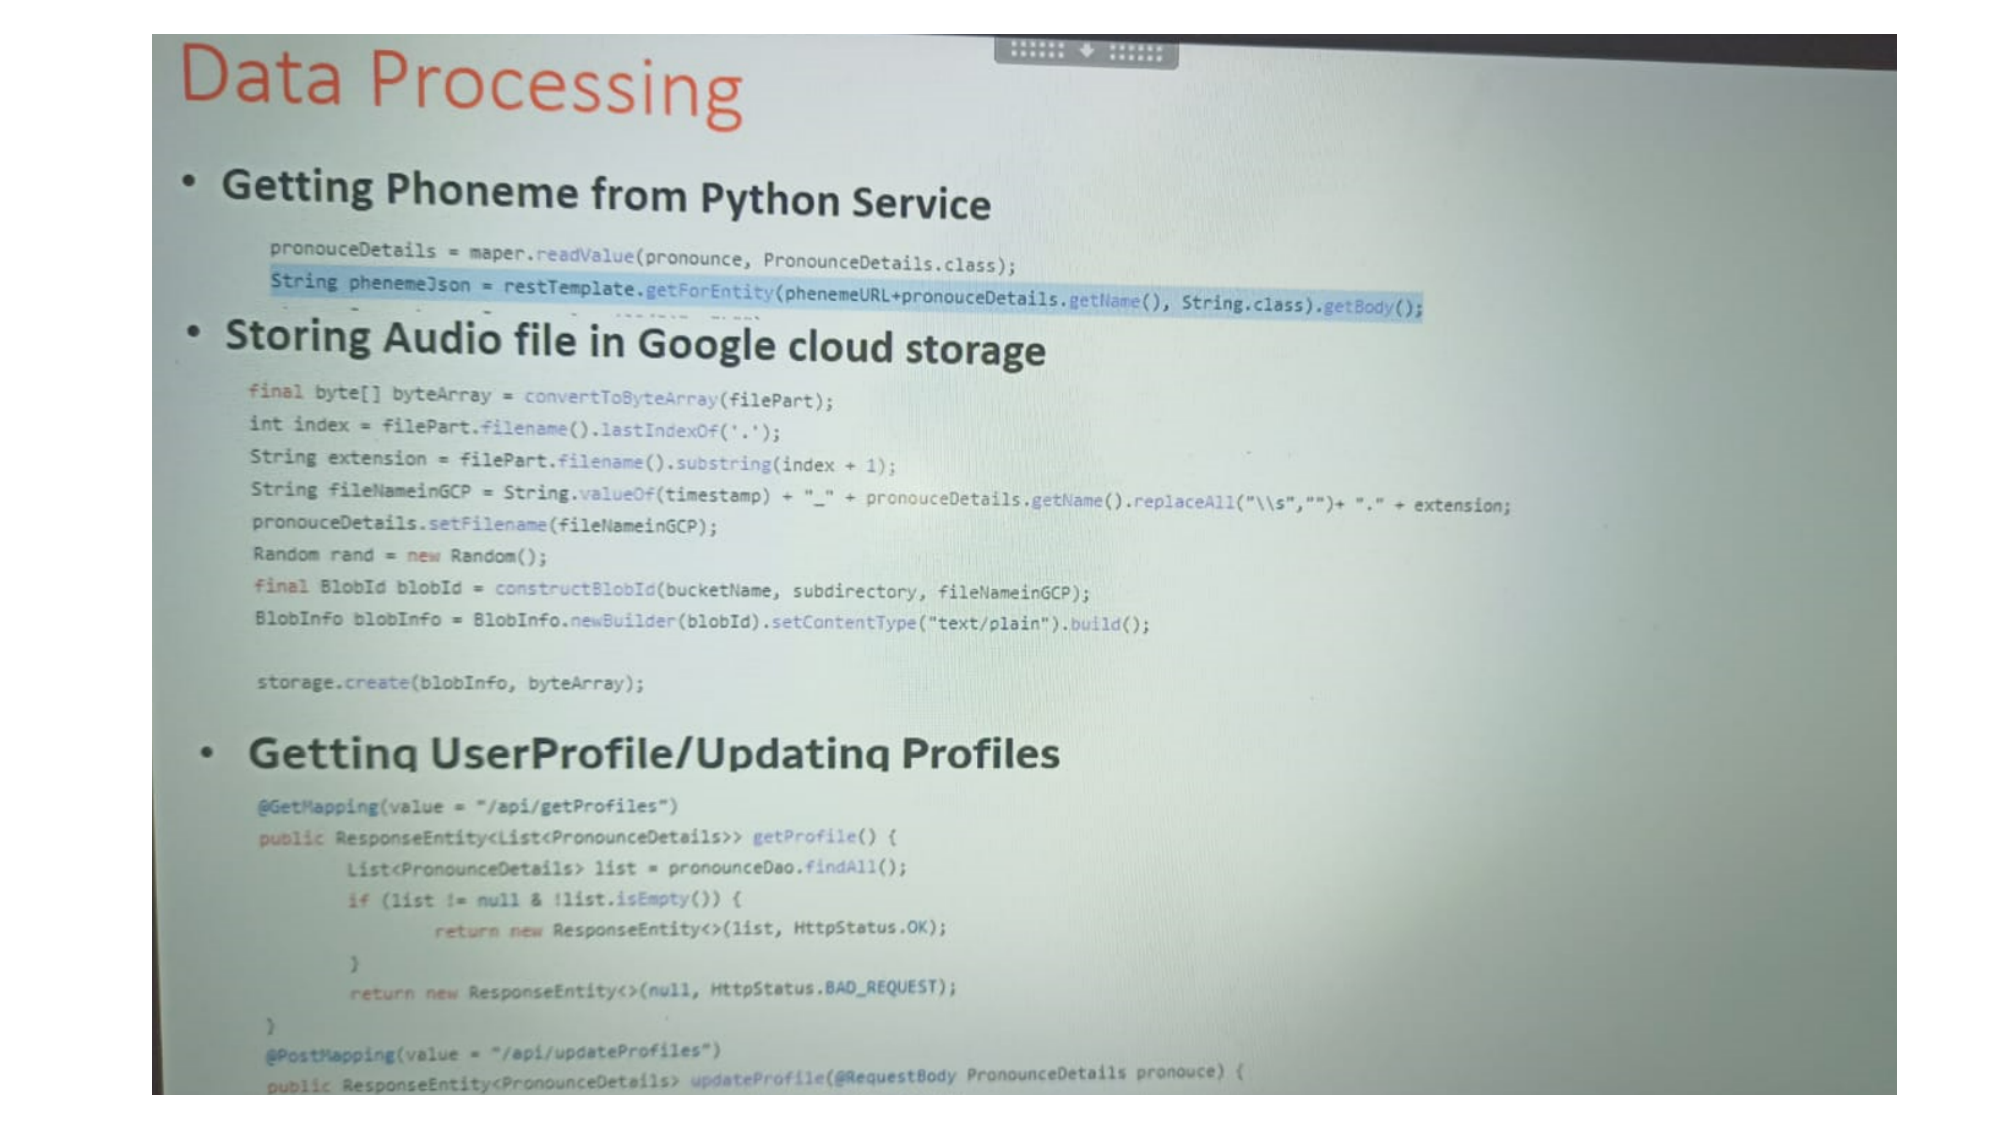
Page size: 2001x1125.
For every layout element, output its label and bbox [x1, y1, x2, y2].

list [152, 34, 1897, 1095]
